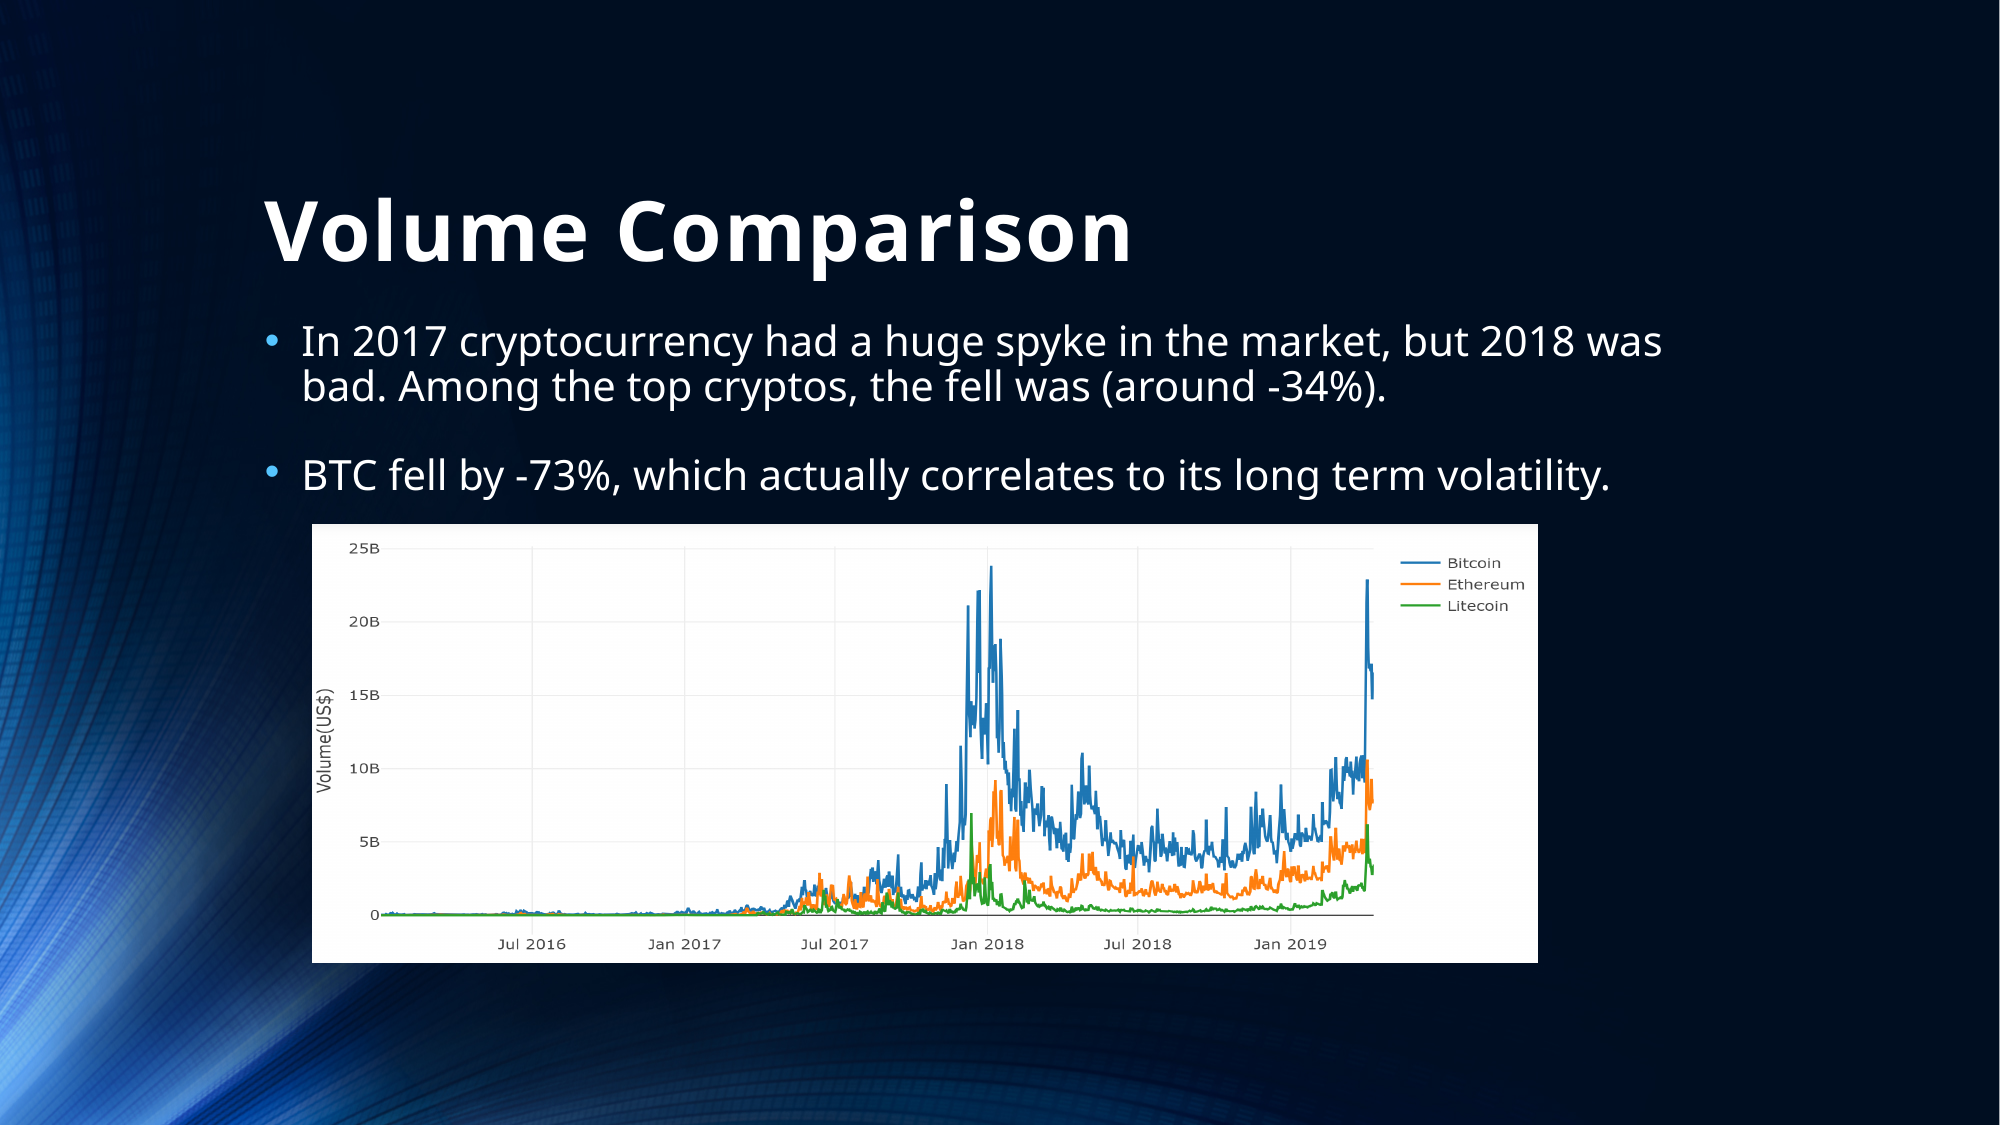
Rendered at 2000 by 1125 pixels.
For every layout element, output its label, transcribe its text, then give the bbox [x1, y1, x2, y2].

title Volume Comparison [249, 62, 1750, 288]
list In 2017 cryptocurrency had a huge spyke in the market, but 2018 was bad. Among the top cryptos, the fell was (around -34%). BTC fell by -73%, which actually correlates to its long term volatility. [249, 312, 1749, 988]
picture [0, 0, 2000, 1125]
